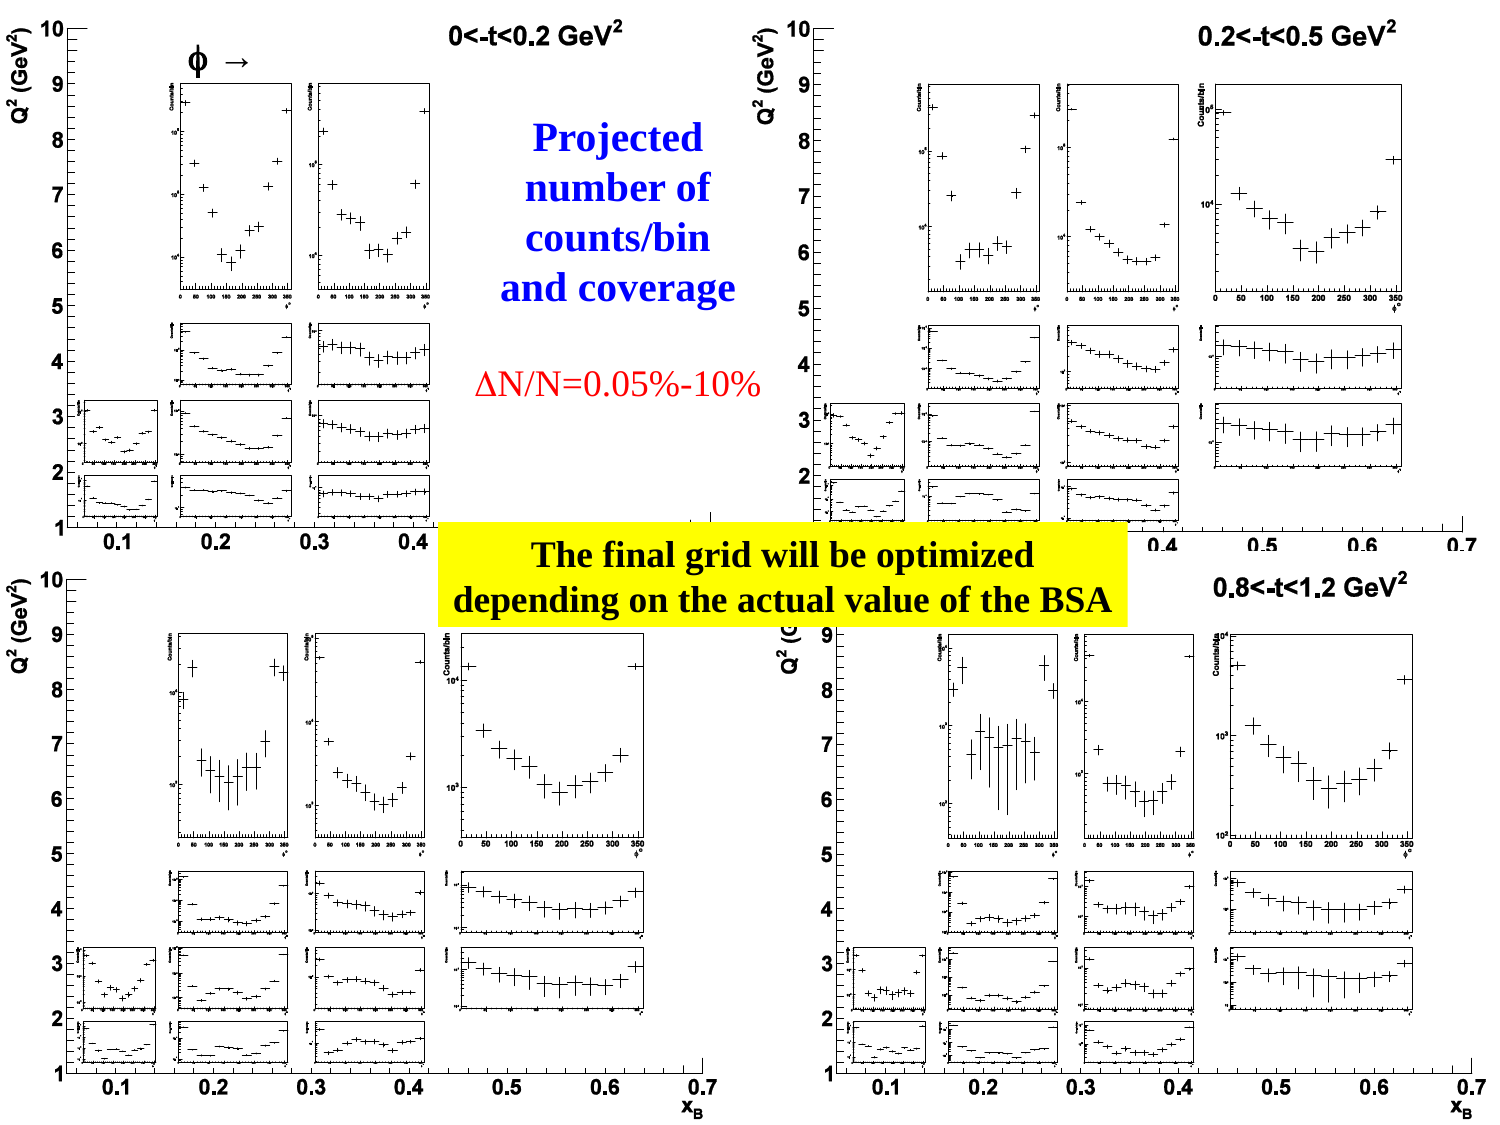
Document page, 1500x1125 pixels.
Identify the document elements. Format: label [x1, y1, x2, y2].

text_box [745, 594, 764, 627]
picture [0, 0, 1500, 1125]
